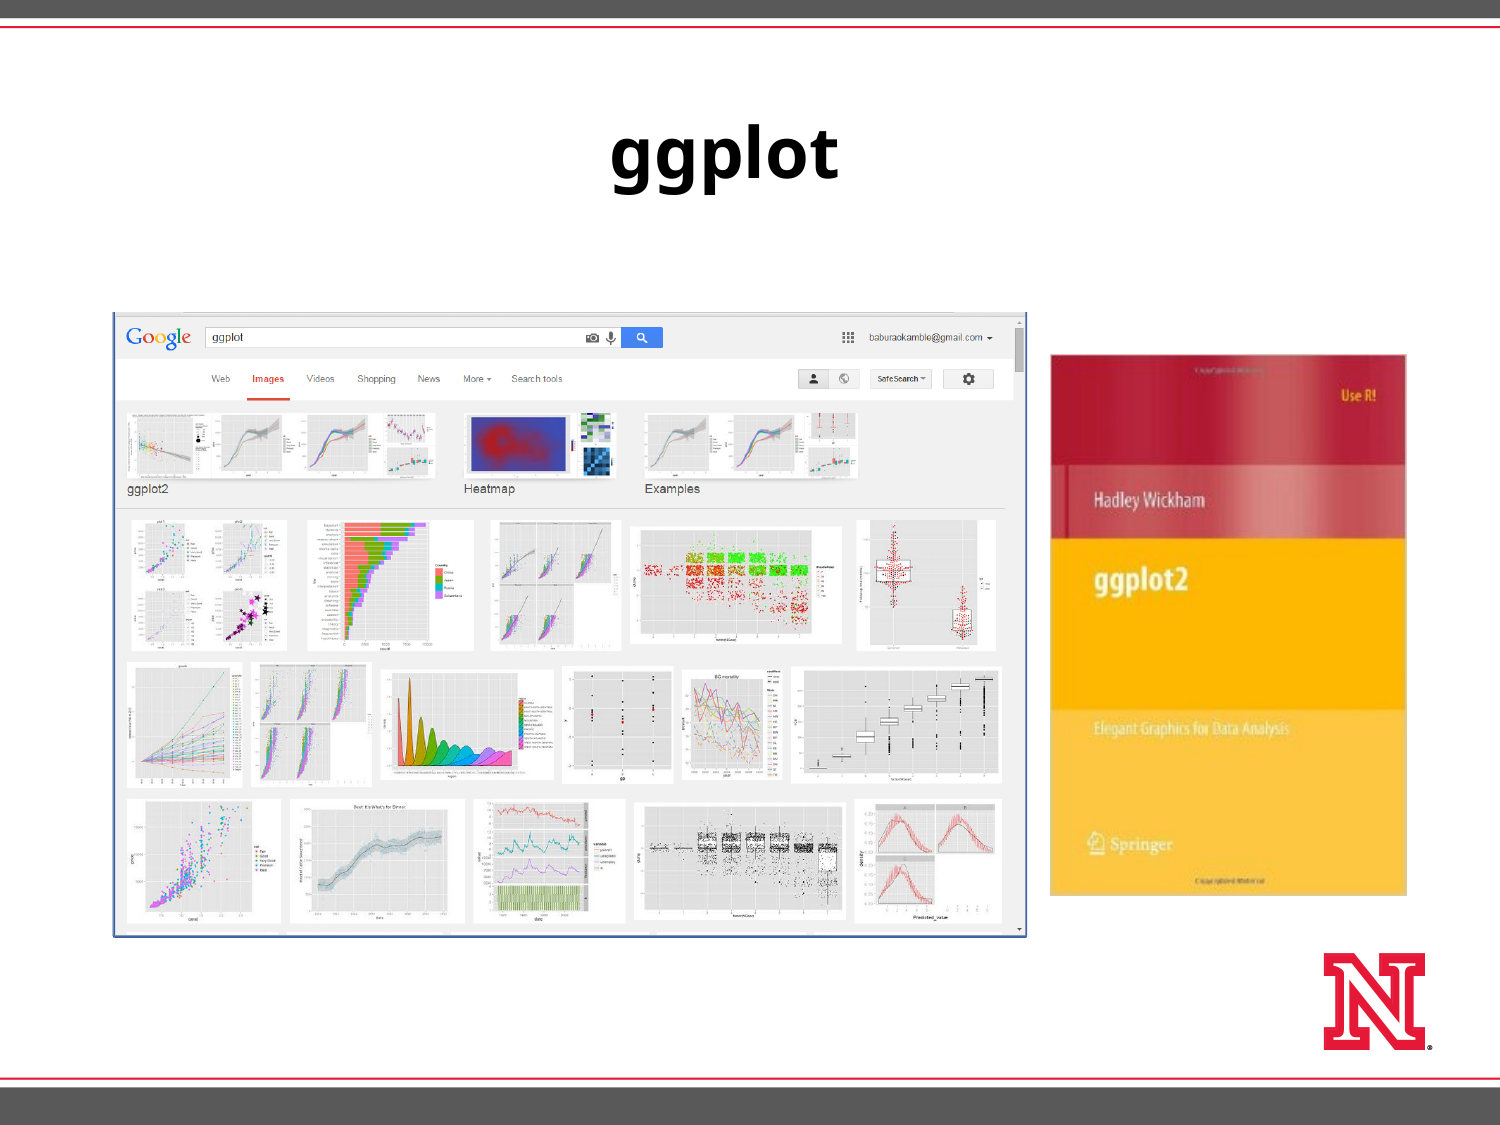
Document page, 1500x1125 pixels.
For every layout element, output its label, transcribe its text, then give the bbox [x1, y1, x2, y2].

title ggplot [87, 99, 1363, 213]
picture [0, 0, 1500, 1125]
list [112, 312, 1028, 938]
